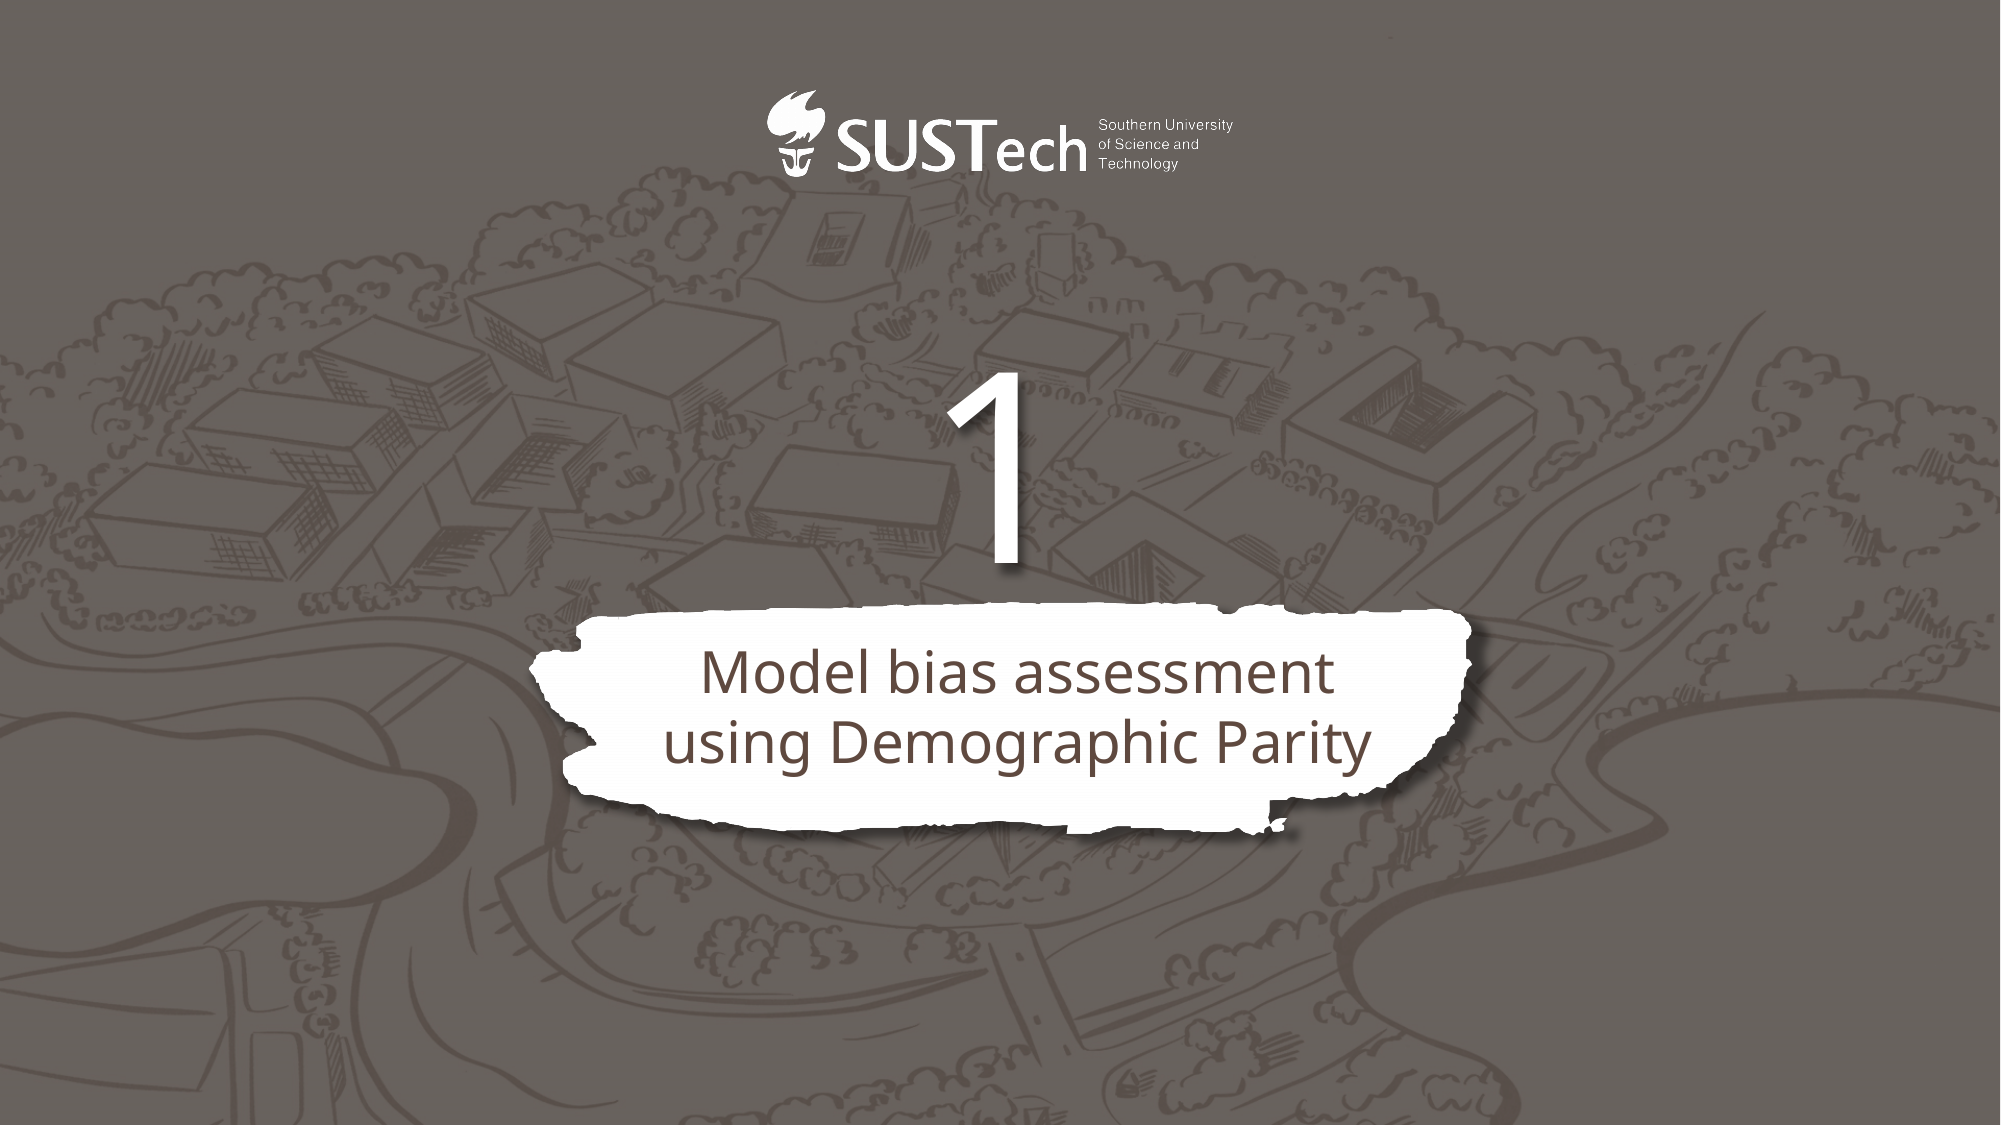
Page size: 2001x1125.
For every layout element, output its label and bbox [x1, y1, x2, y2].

text_box [527, 289, 1473, 855]
picture [0, 0, 2001, 1125]
